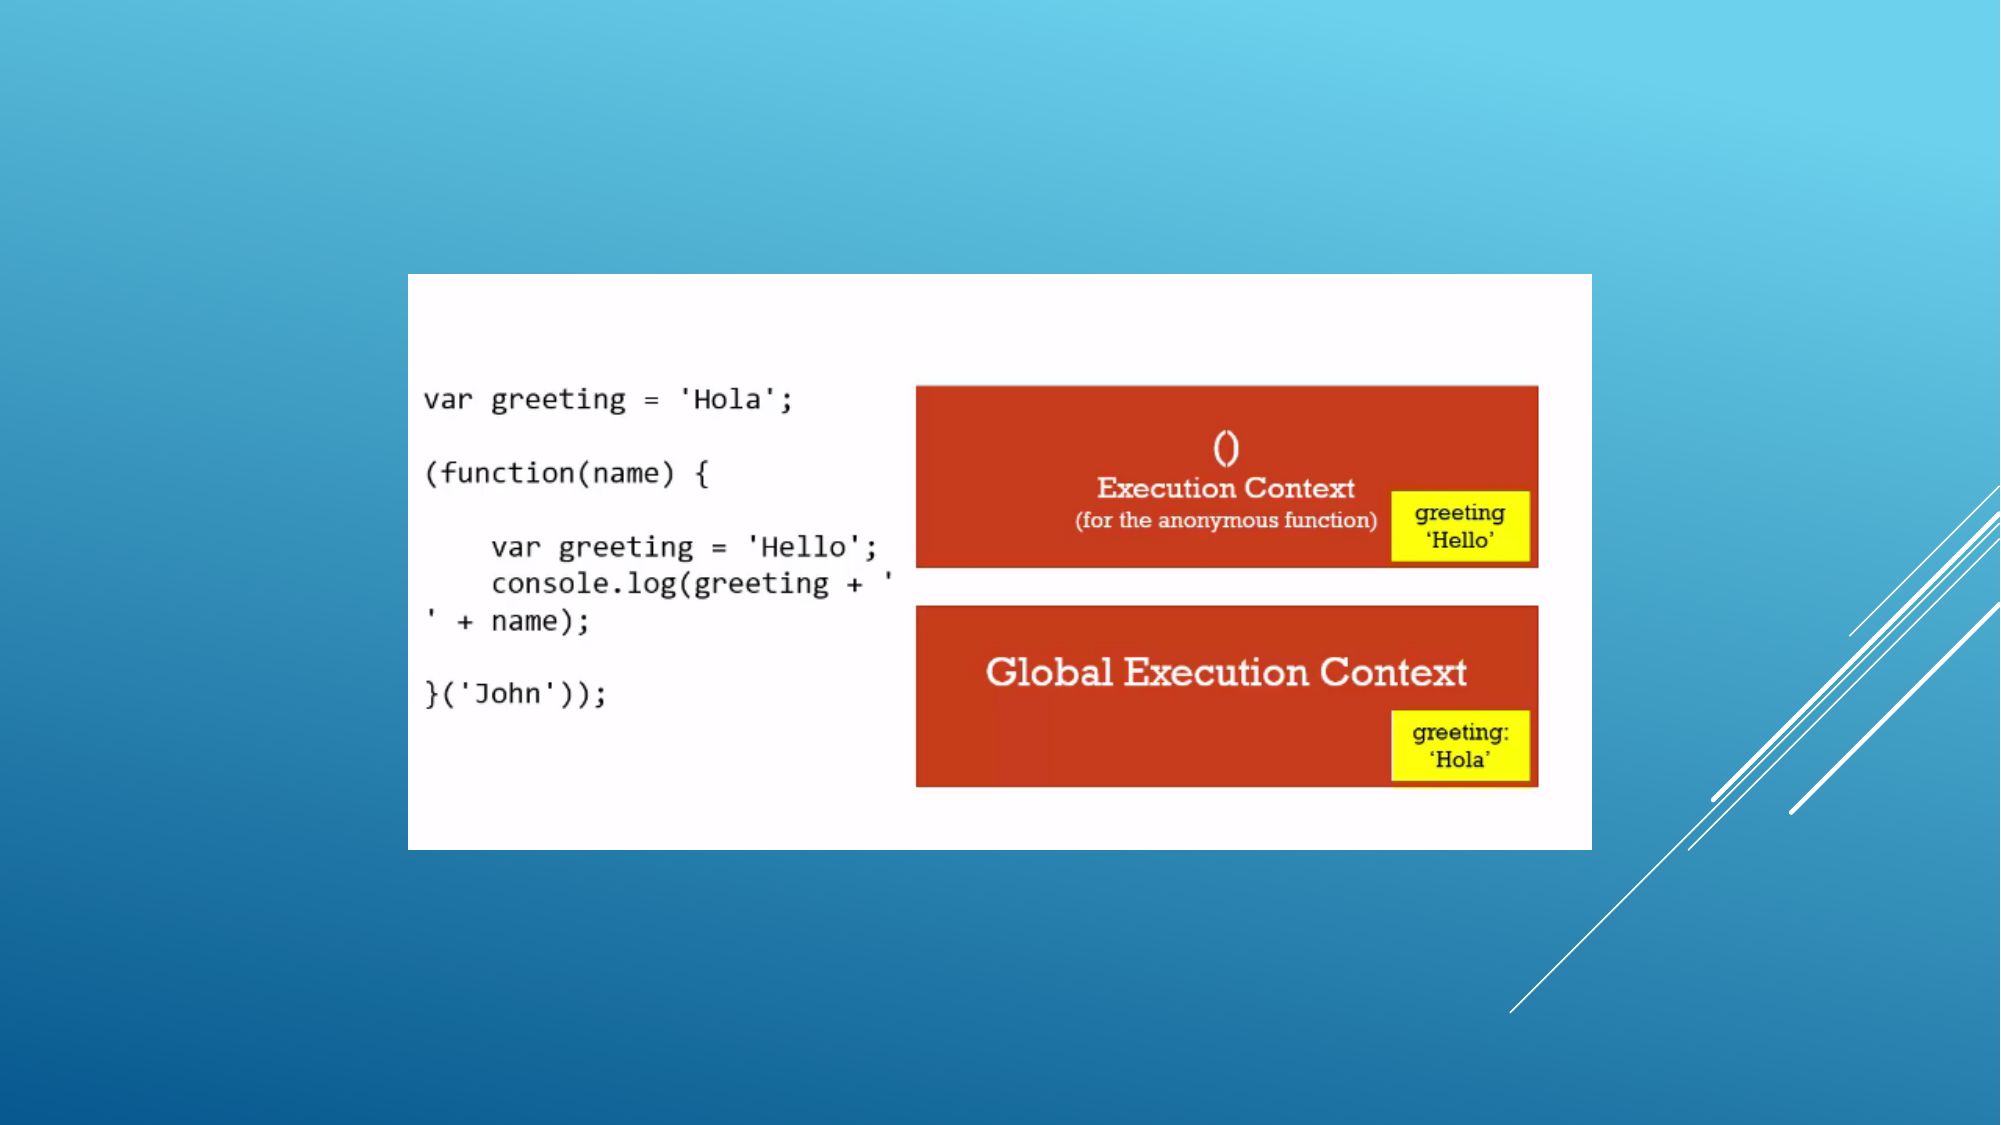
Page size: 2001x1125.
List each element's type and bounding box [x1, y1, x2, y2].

picture [408, 274, 1592, 851]
